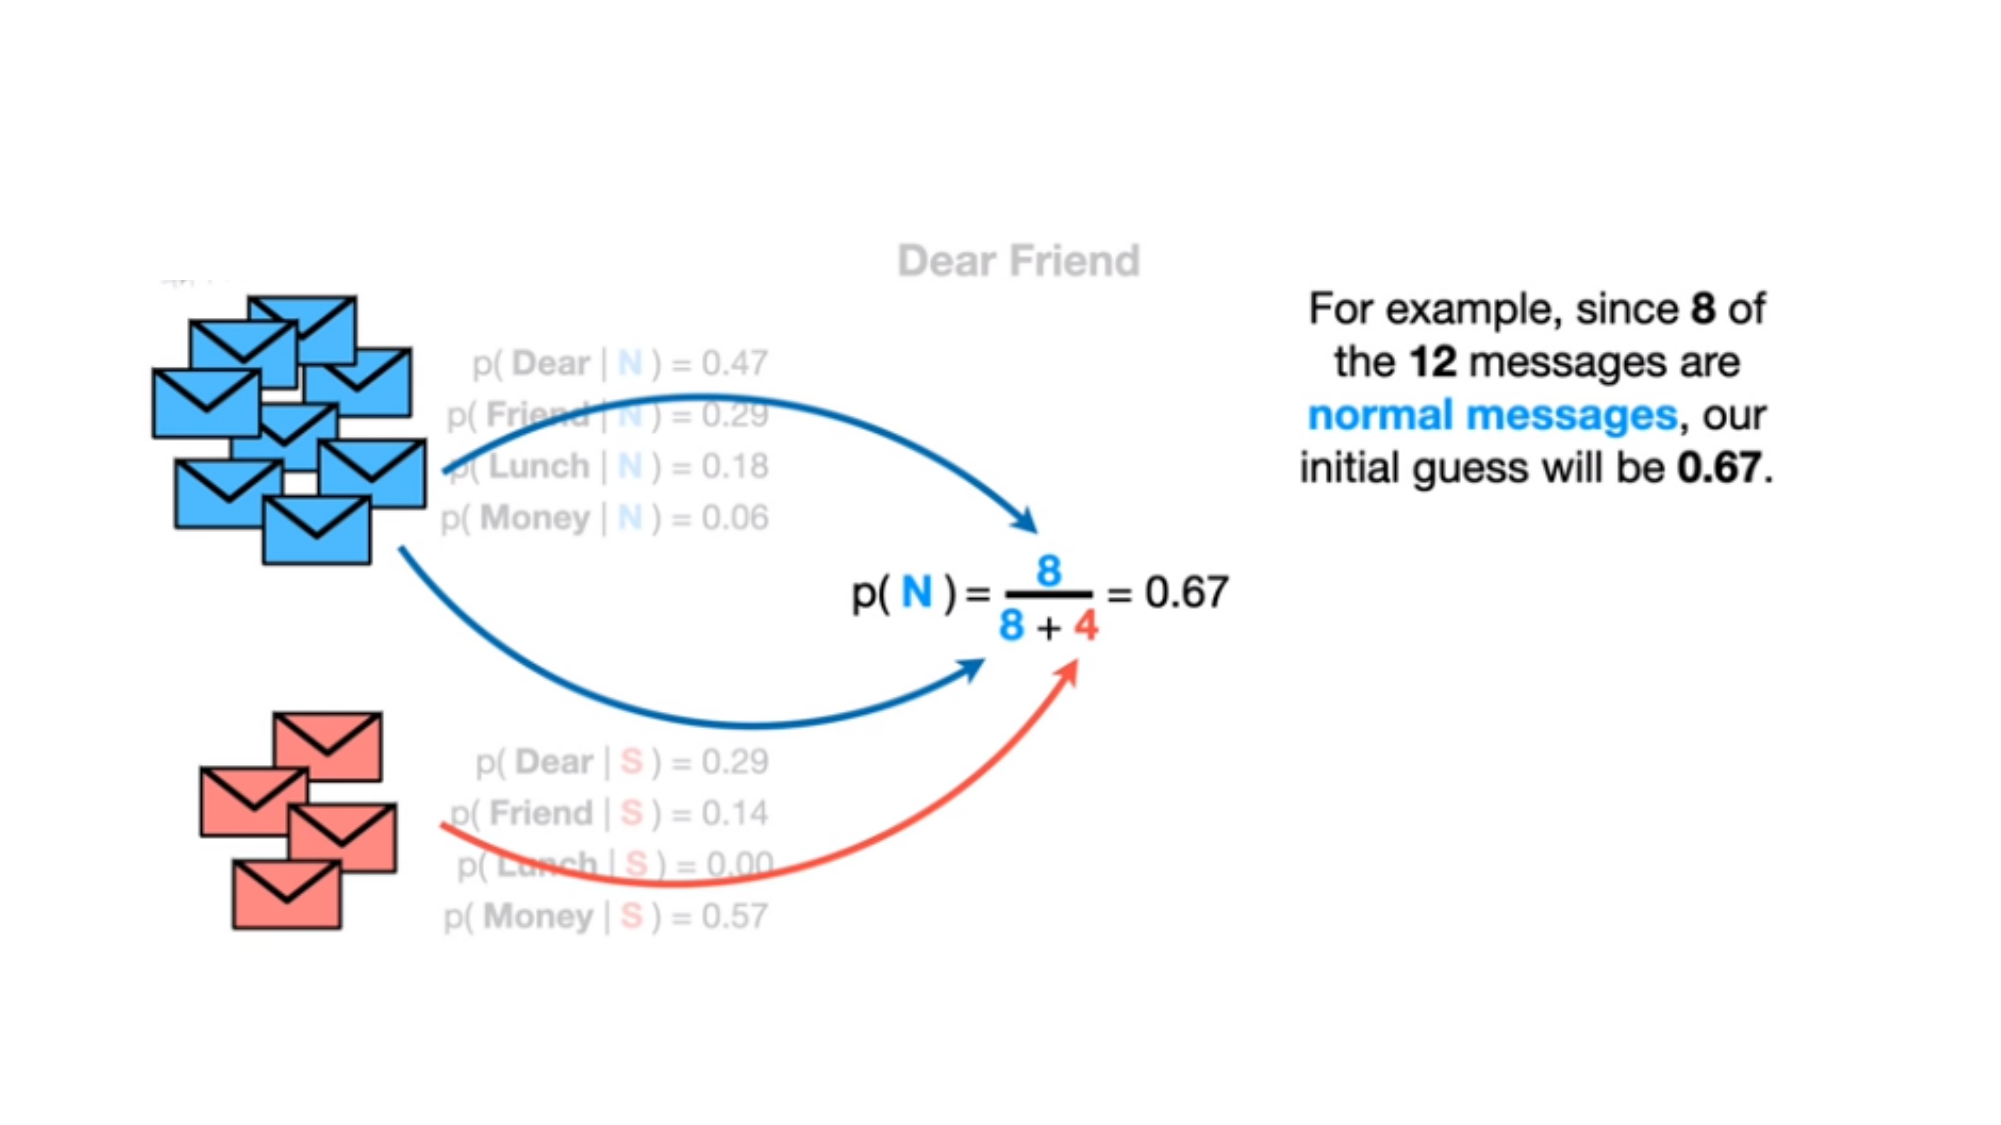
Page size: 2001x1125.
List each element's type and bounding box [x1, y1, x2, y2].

picture [70, 53, 1842, 992]
